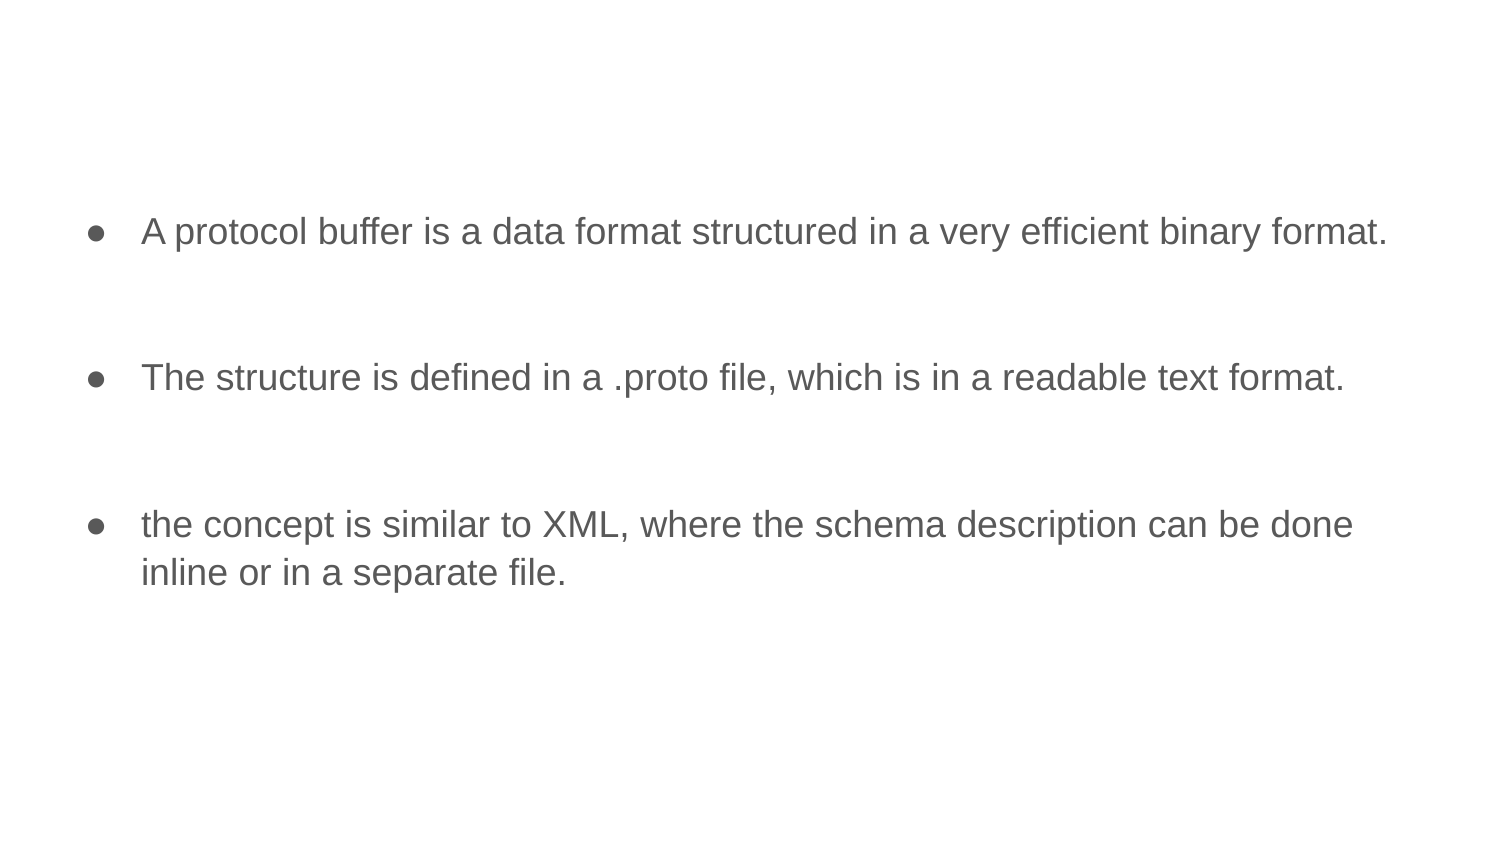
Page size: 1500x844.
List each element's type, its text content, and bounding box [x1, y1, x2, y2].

list A protocol buffer is a data format structured in a very efficient binary format. The structure is defined in a .proto file, which is in a readable text format. the concept is similar to XML, where the schema description can be done inline or in a separate file. [51, 189, 1449, 750]
